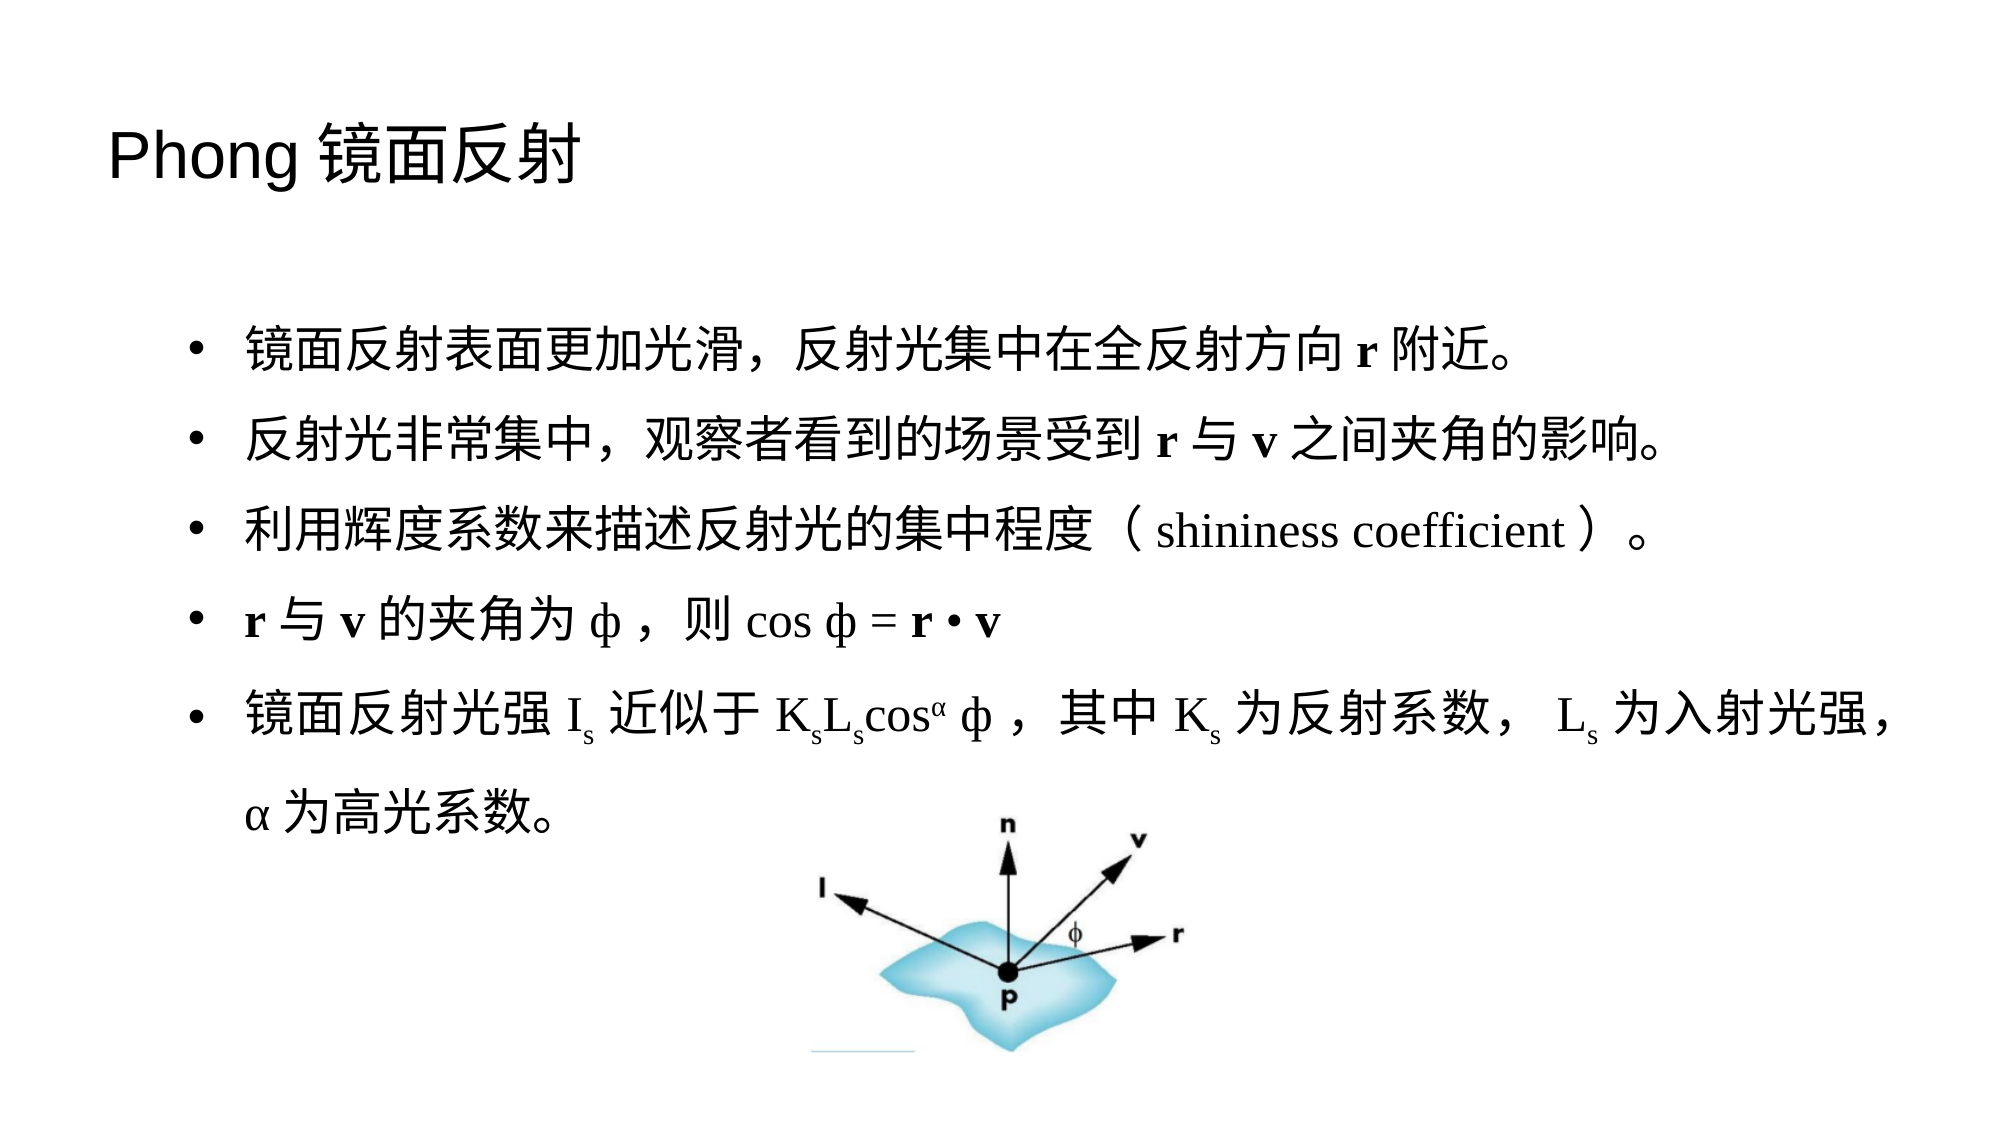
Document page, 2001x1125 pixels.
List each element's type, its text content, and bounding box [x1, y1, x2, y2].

text_box Phong镜面反射 [93, 104, 1234, 200]
text_box 镜面反射表面更加光滑，反射光集中在全反射方向r附近。 反射光非常集中，观察者看到的场景受到r与v之间夹角的影响。 利用辉度系数来描述反射光的集中程度（shininess coefficient）。 r与v的夹角为ф，则cos ф = r • v 镜面反射光强Is近似于KsLscosα ф，其中Ks为反射系数，Ls为入射光强，α为高光系数。 [173, 280, 1885, 848]
picture [793, 788, 1207, 1070]
